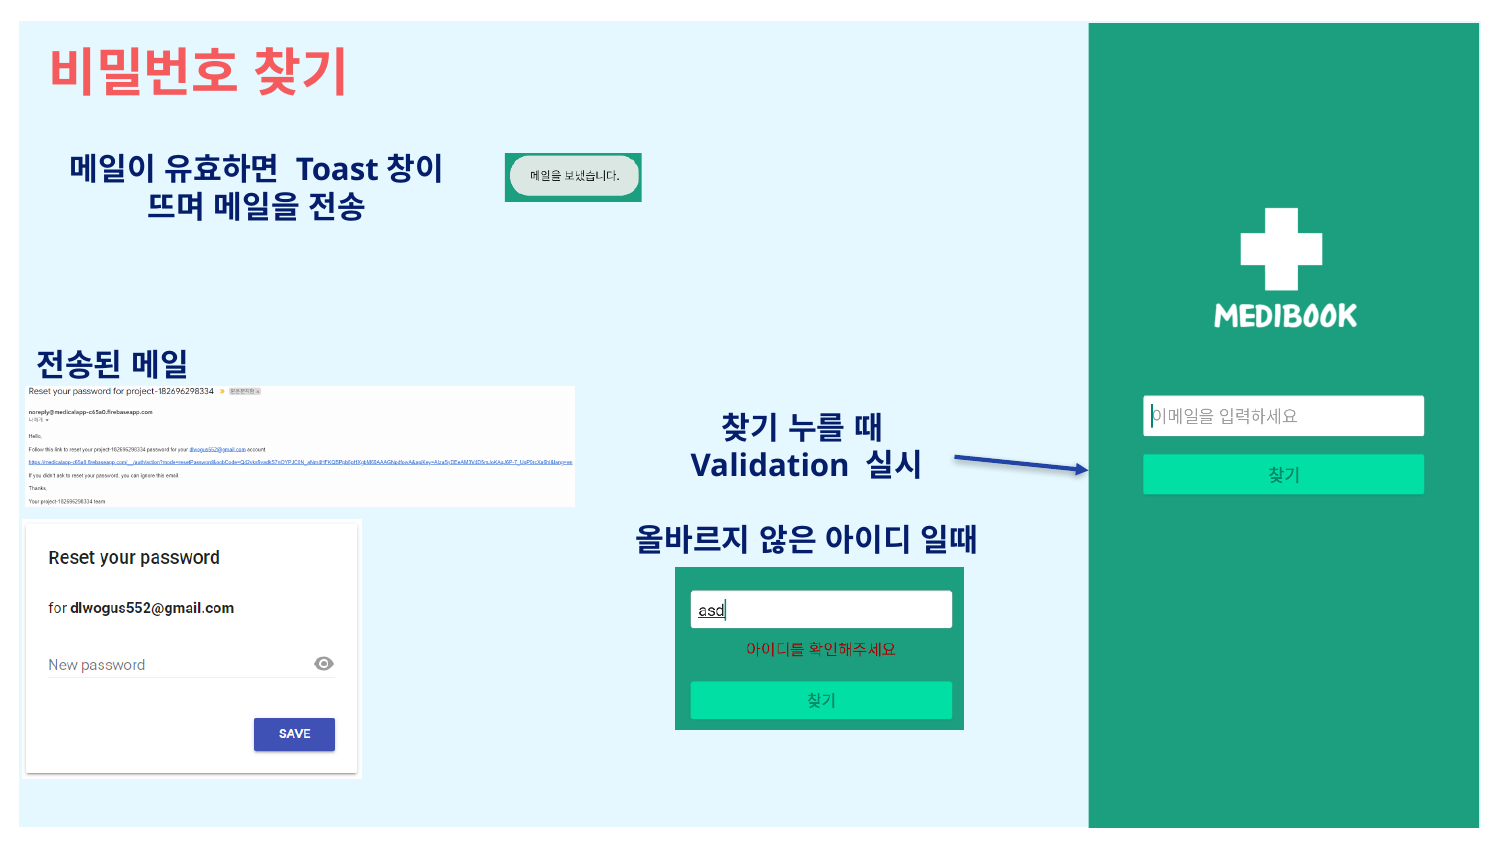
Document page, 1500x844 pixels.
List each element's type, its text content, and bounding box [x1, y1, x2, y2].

text_box 비밀번호 찾기 [0, 23, 526, 118]
picture [674, 567, 964, 731]
picture [1088, 23, 1480, 828]
text_box 메일이 유효하면 Toast창이 뜨며 메일을 전송 [22, 114, 492, 260]
picture [25, 386, 575, 508]
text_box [954, 456, 1089, 471]
text_box 전송된 메일 [0, 291, 348, 437]
text_box 찾기 누를 때 Validation 실시 올바르지 않은 아이디 일때 [572, 410, 1042, 556]
picture [22, 518, 362, 779]
picture [504, 152, 642, 202]
